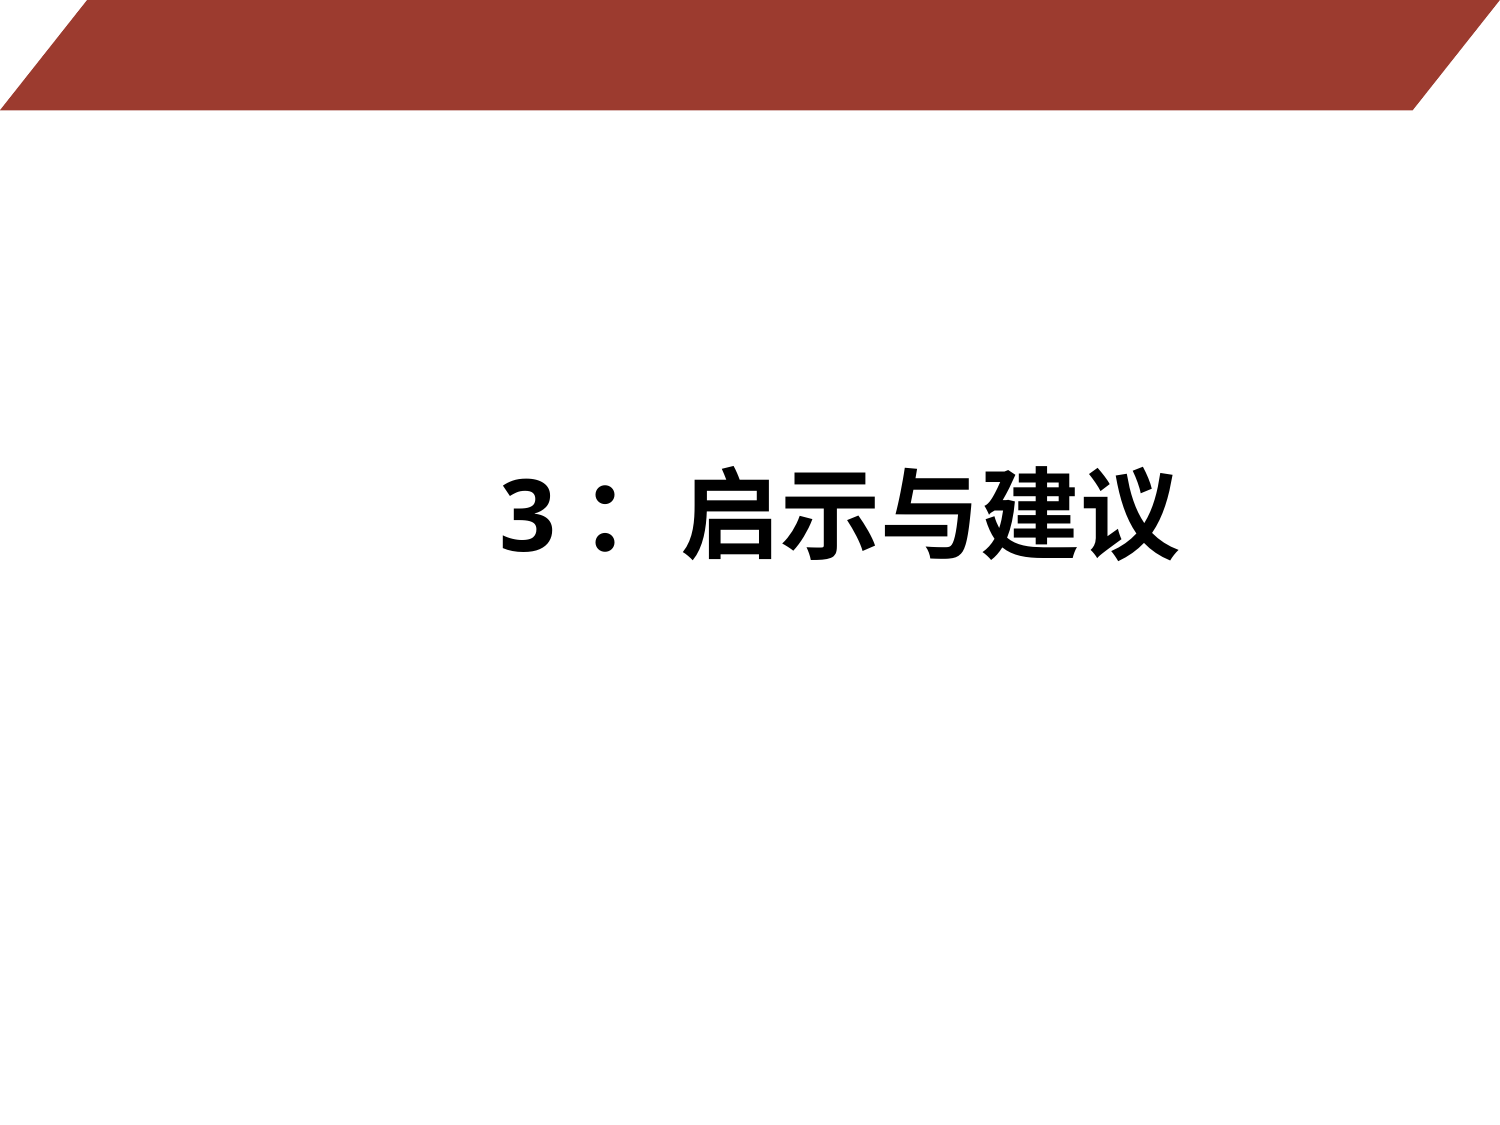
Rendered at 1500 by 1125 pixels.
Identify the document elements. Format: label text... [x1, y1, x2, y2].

list 3：启示与建议 [75, 444, 1425, 1005]
text_box [0, 0, 1500, 113]
